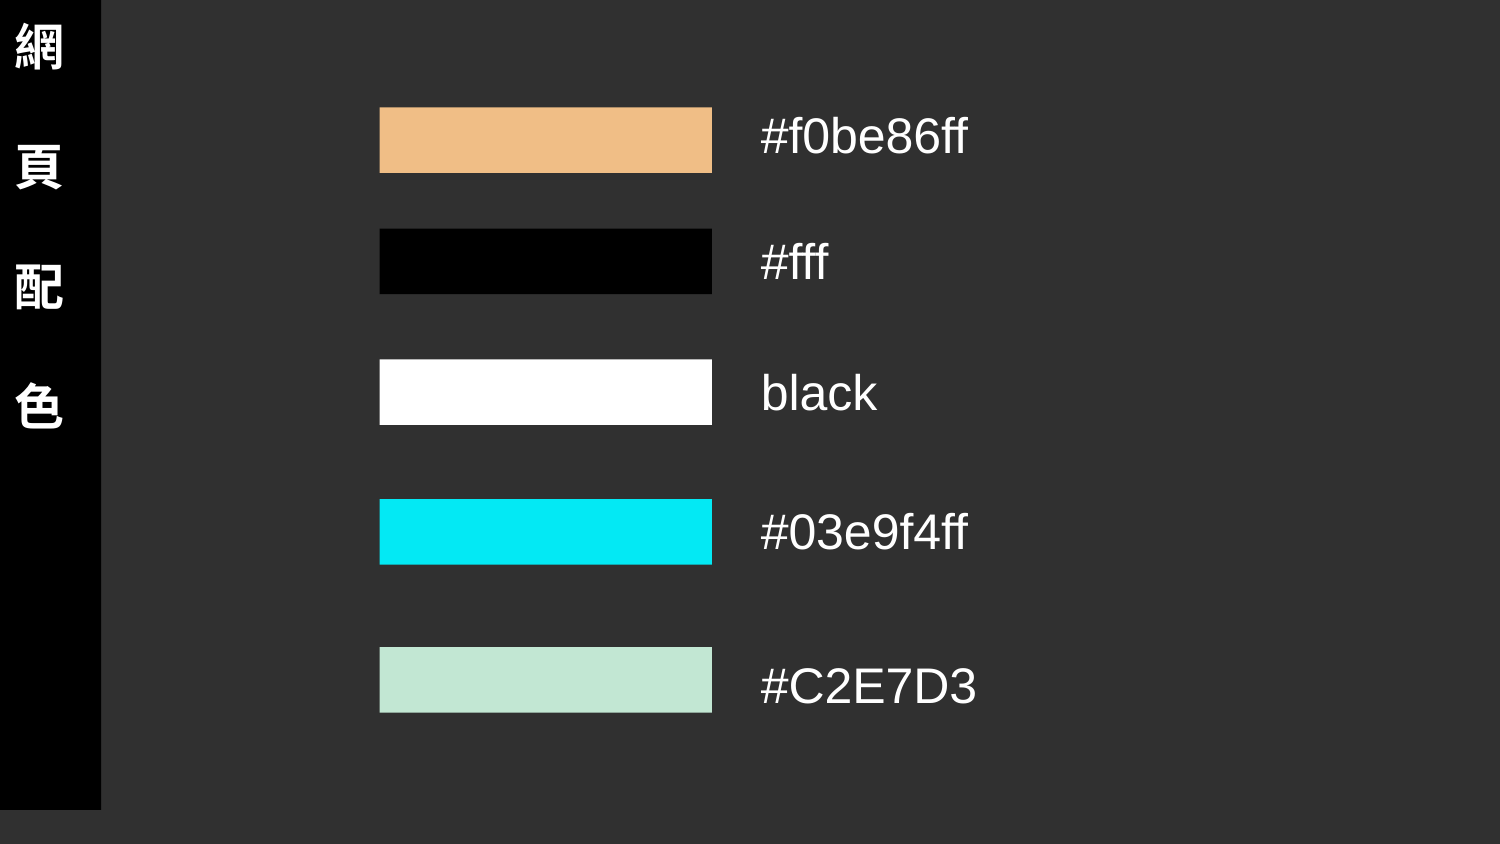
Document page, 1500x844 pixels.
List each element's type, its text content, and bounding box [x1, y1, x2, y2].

text_box black [746, 345, 1121, 436]
text_box #fff [746, 214, 1121, 305]
text_box #f0be86ff [746, 88, 1121, 179]
text_box [379, 107, 712, 173]
text_box [379, 359, 712, 425]
text_box #03e9f4ff [746, 484, 1121, 575]
text_box [379, 647, 712, 713]
text_box 網 頁 配 色 [0, 0, 102, 810]
text_box [379, 499, 712, 565]
text_box #C2E7D3 [745, 638, 1079, 729]
text_box [379, 228, 712, 295]
